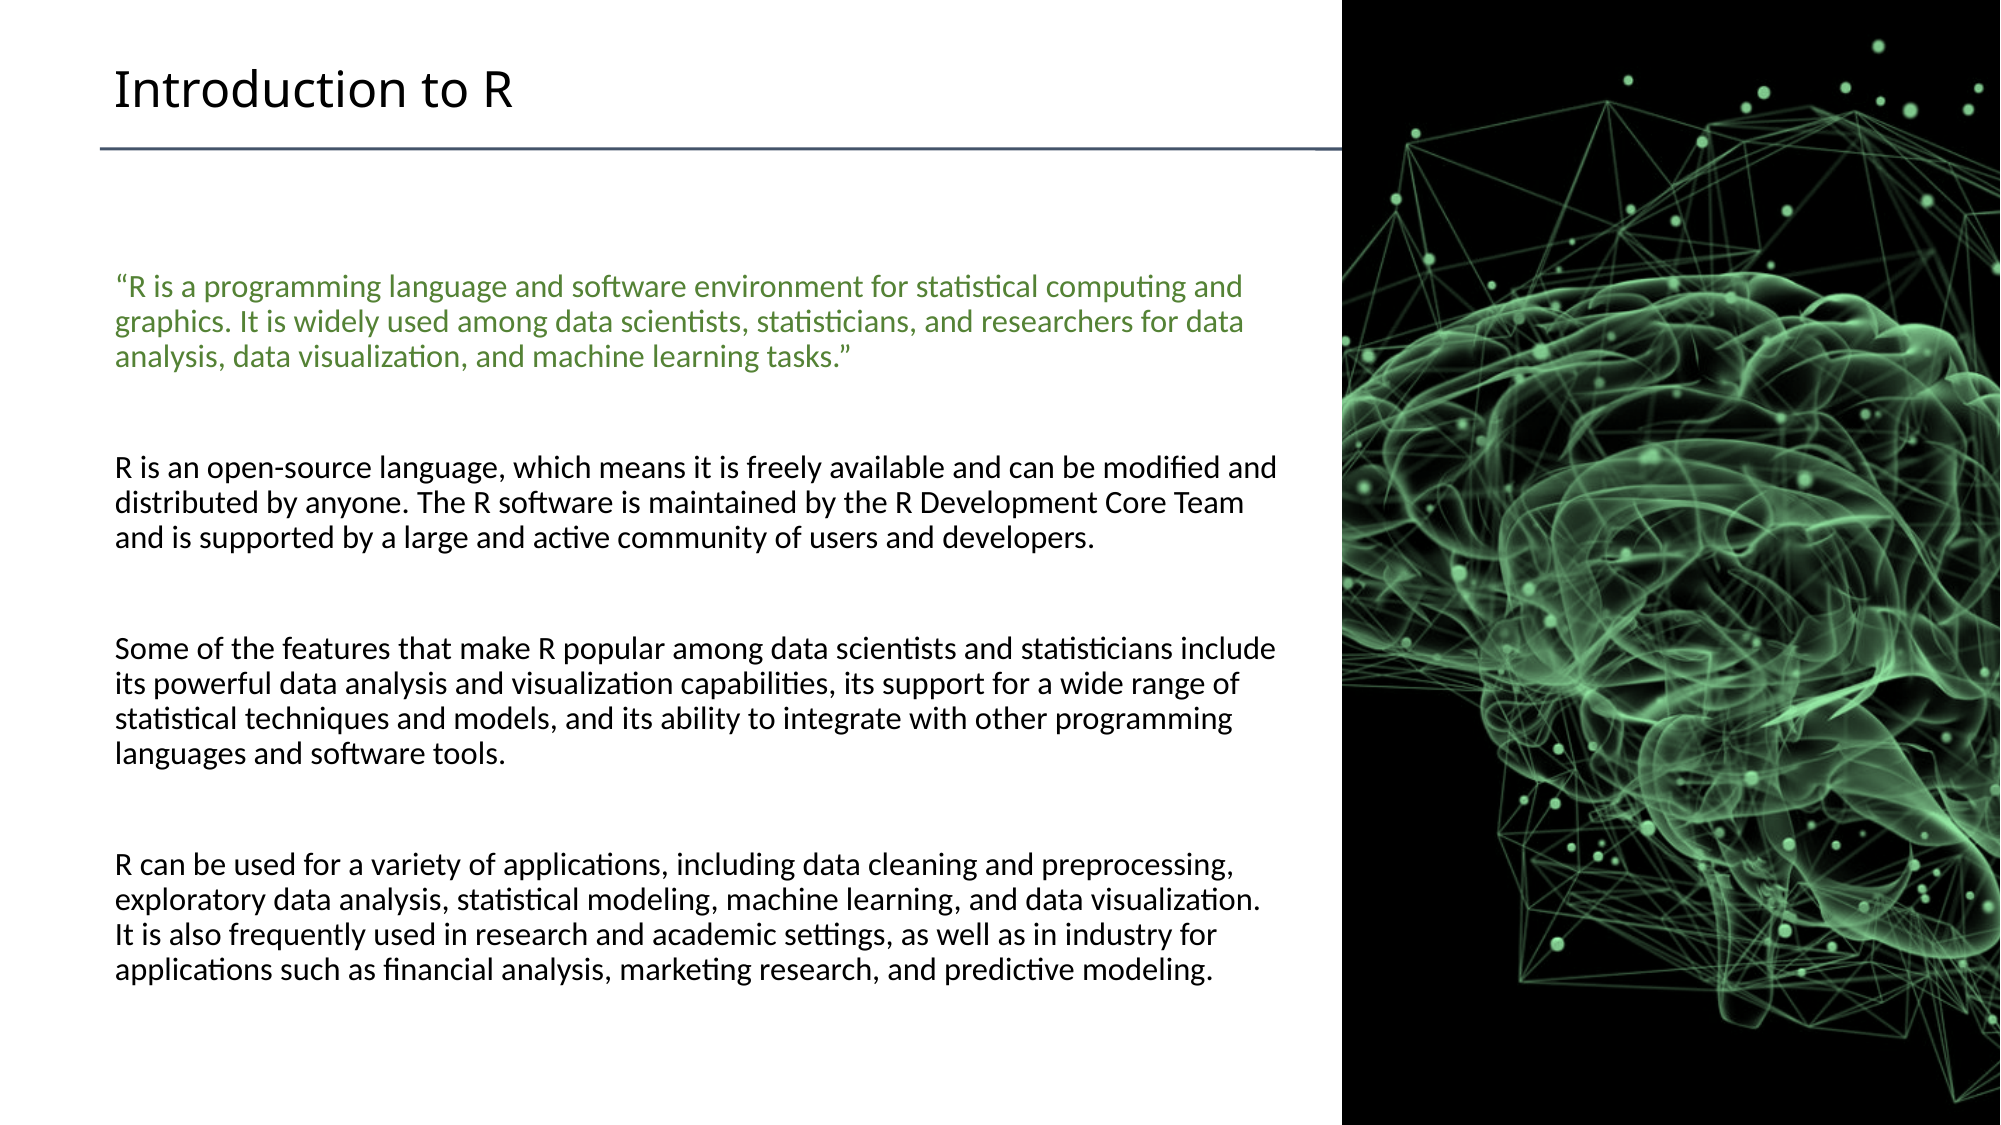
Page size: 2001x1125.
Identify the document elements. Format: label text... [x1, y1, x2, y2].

picture [1342, 0, 2000, 1125]
title Introduction to R [99, 43, 1321, 141]
list “R is a programming language and software environment for statistical computing and graphics. It is widely used among data scientists, statisticians, and researchers for data analysis, data visualization, and machine learning tasks.” R is an open-source language, which means it is freely available and can be modified and distributed by anyone. The R software is maintained by the R Development Core Team and is supported by a large and active community of users and developers. Some of the features that make R popular among data scientists and statisticians include its powerful data analysis and visualization capabilities, its support for a wide range of statistical techniques and models, and its ability to integrate with other programming languages and software tools. R can be used for a variety of applications, including data cleaning and preprocessing, exploratory data analysis, statistical modeling, machine learning, and data visualization. It is also frequently used in research and academic settings, as well as in industry for applications such as financial analysis, marketing research, and predictive modeling. [99, 261, 1297, 1014]
